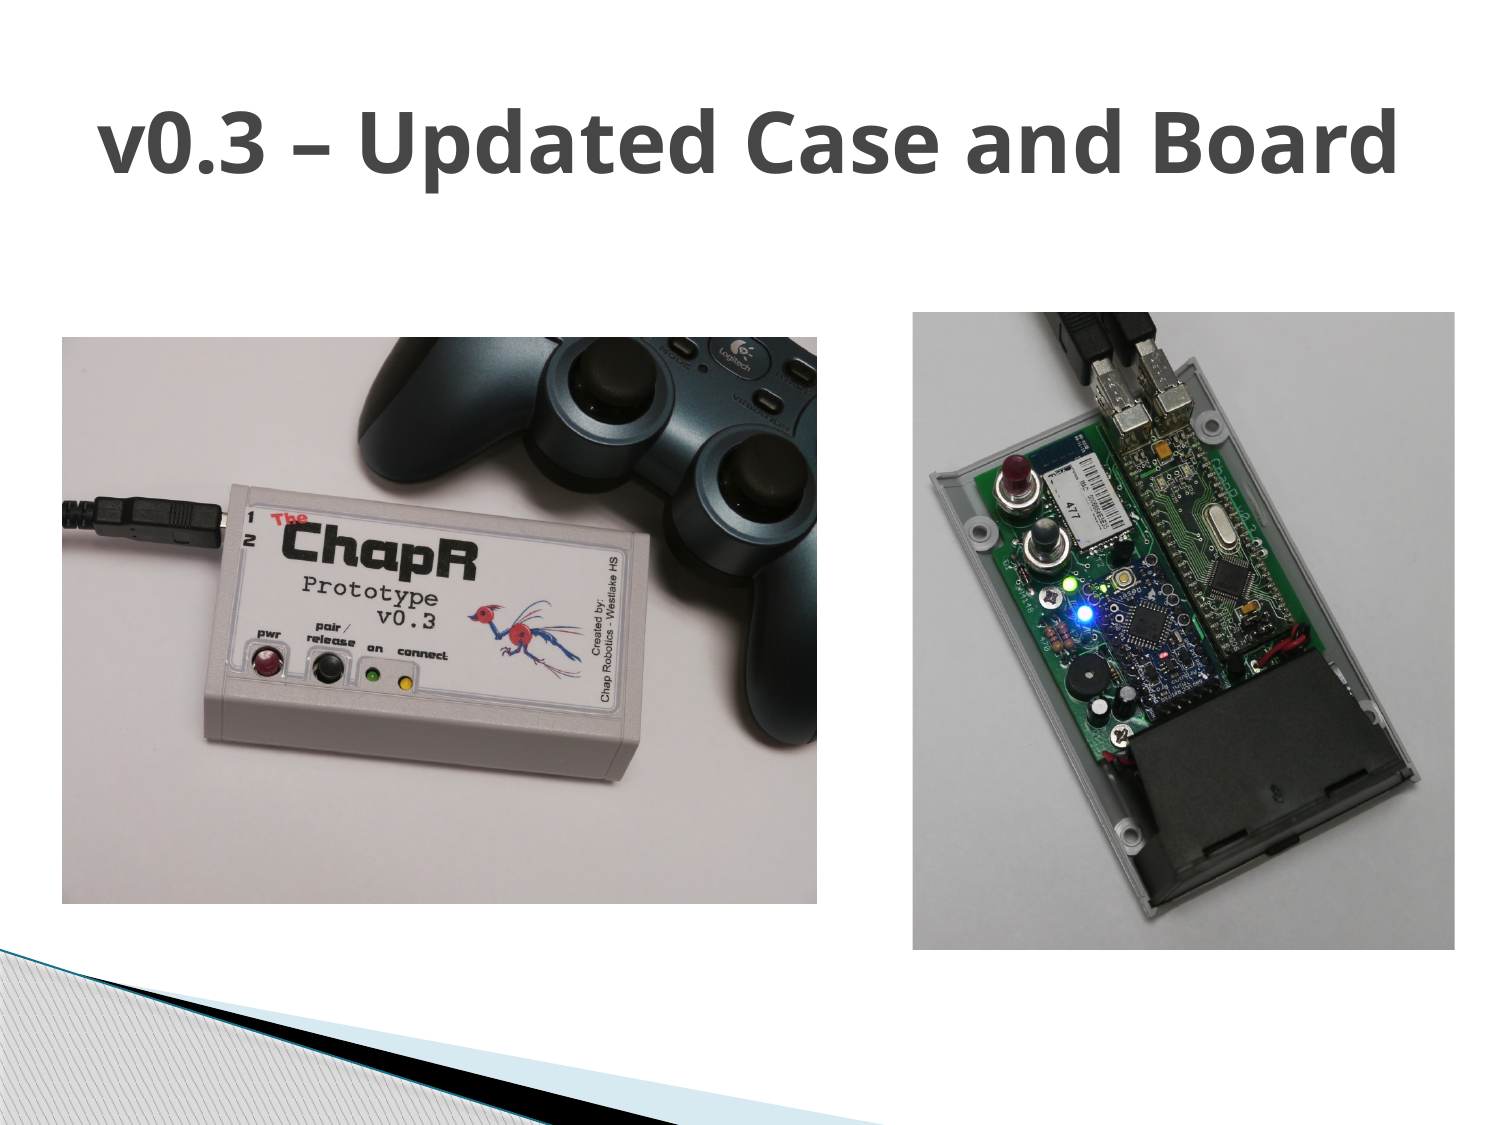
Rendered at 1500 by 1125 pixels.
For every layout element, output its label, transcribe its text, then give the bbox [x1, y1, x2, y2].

title v0.3 – Updated Case and Board [75, 45, 1425, 233]
picture [912, 312, 1455, 951]
picture [62, 337, 817, 904]
